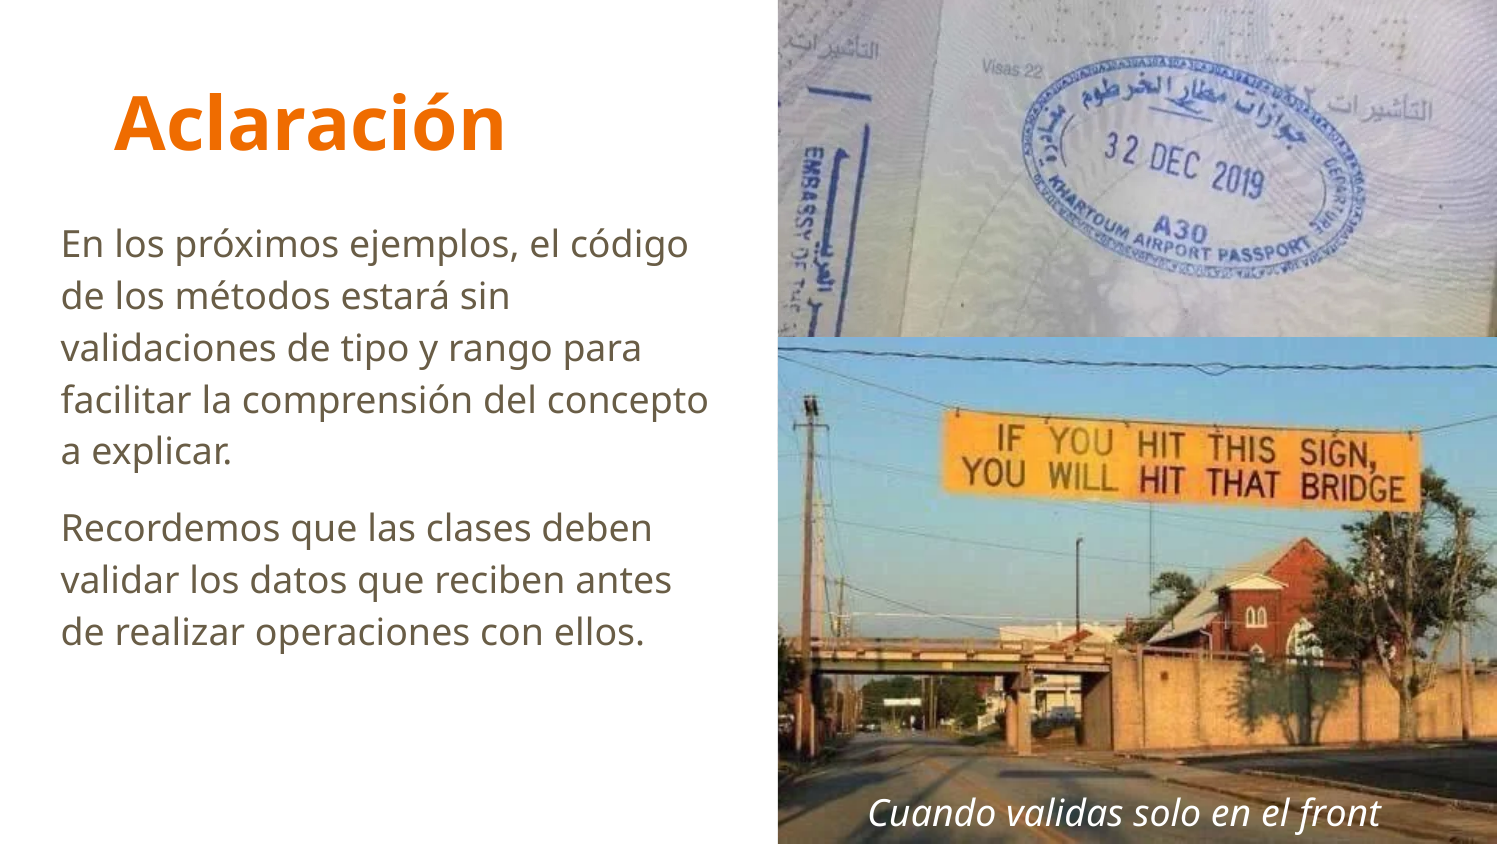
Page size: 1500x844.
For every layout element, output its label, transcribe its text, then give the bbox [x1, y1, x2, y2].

list En los próximos ejemplos, el código de los métodos estará sin validaciones de tipo y rango para facilitar la comprensión del concepto a explicar. Recordemos que las clases deben validar los datos que reciben antes de realizar operaciones con ellos. [49, 208, 726, 802]
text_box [777, 337, 1498, 844]
picture [777, 0, 1498, 337]
title Aclaración [103, 44, 772, 208]
